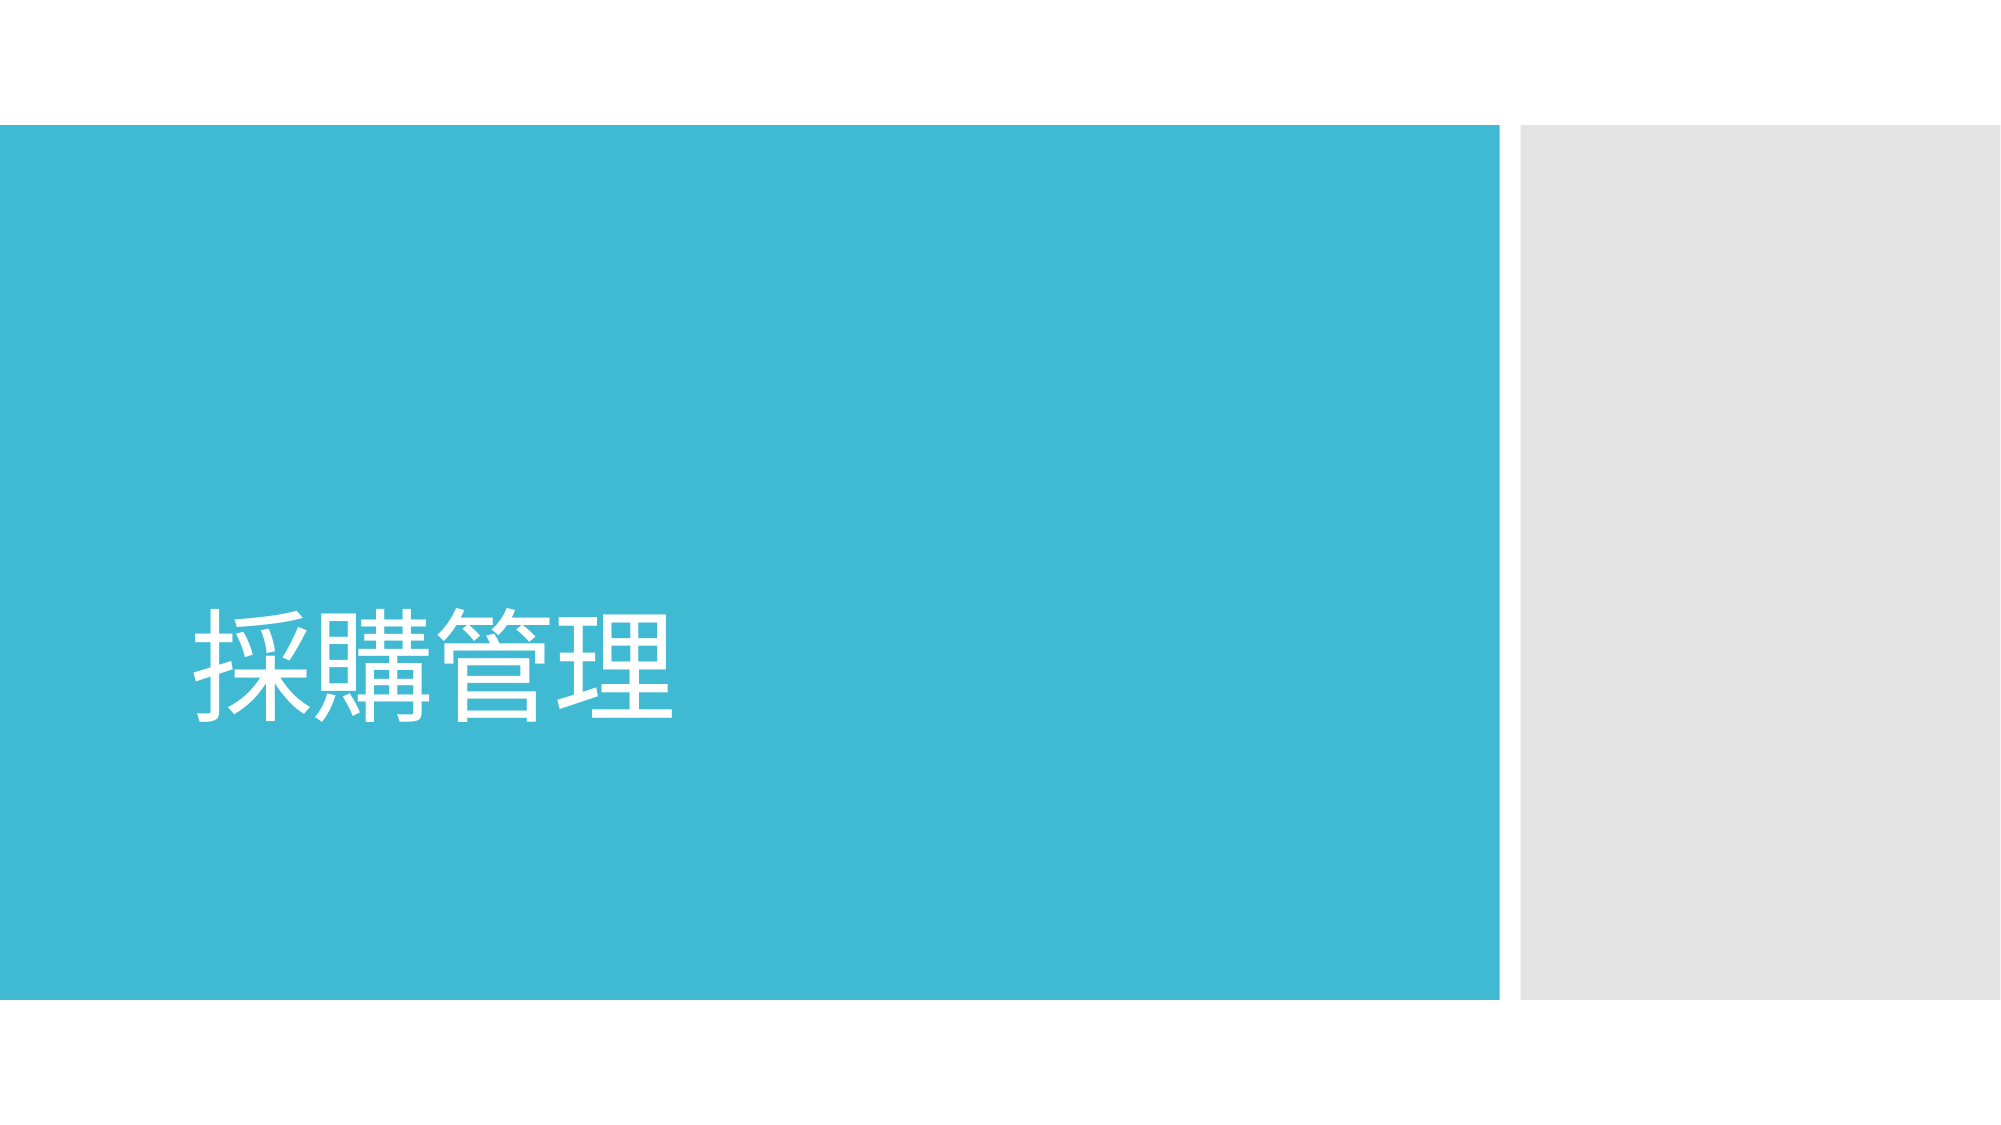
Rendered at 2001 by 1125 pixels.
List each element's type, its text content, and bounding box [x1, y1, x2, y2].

title 採購管理 [175, 213, 1376, 747]
